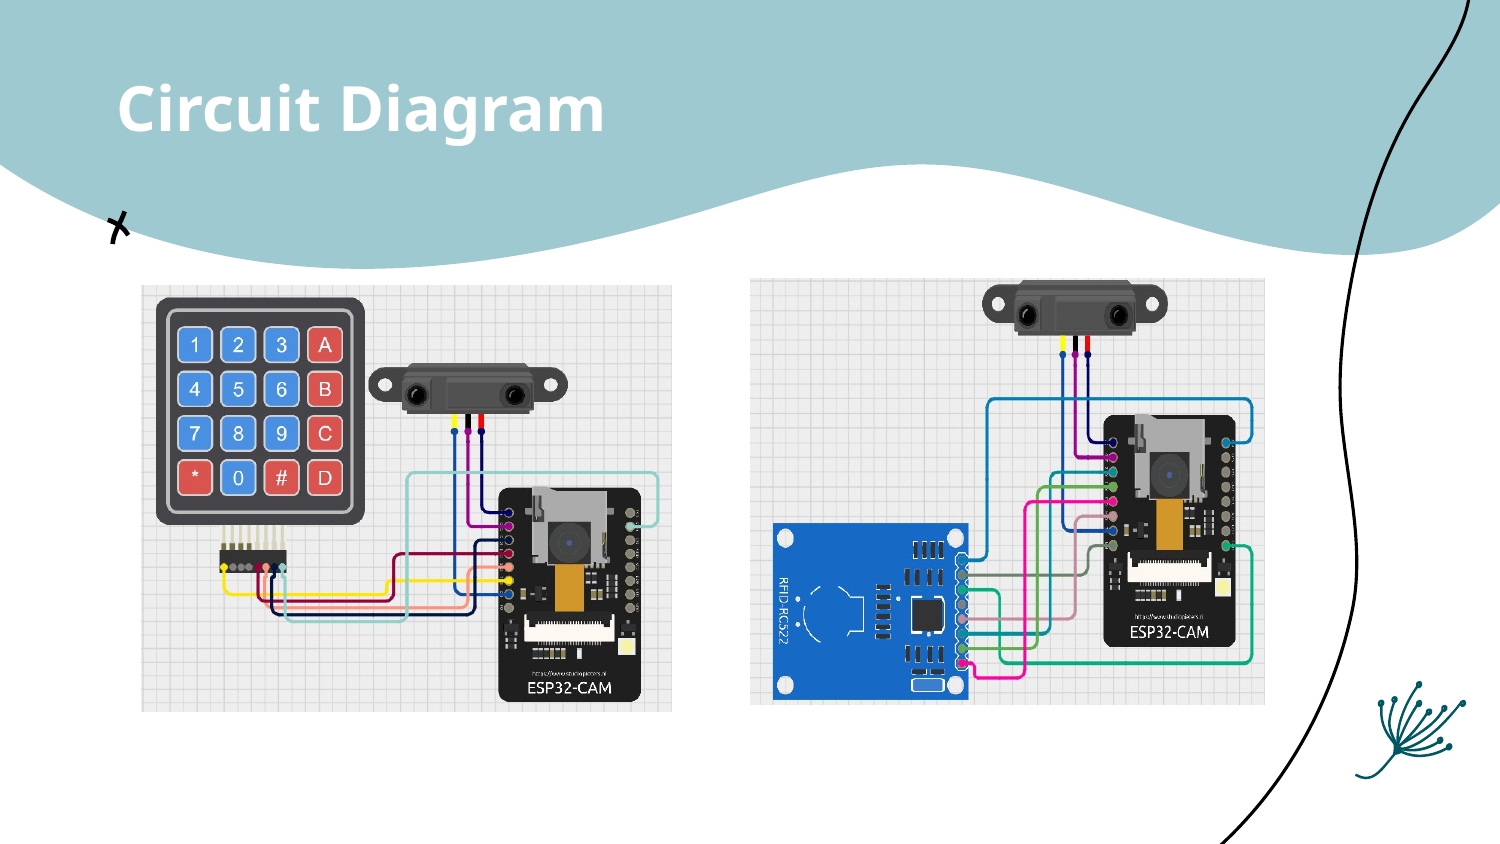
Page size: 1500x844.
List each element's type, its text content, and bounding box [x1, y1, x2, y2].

picture [141, 285, 673, 712]
picture [749, 278, 1265, 705]
title Circuit Diagram [101, 53, 1311, 148]
